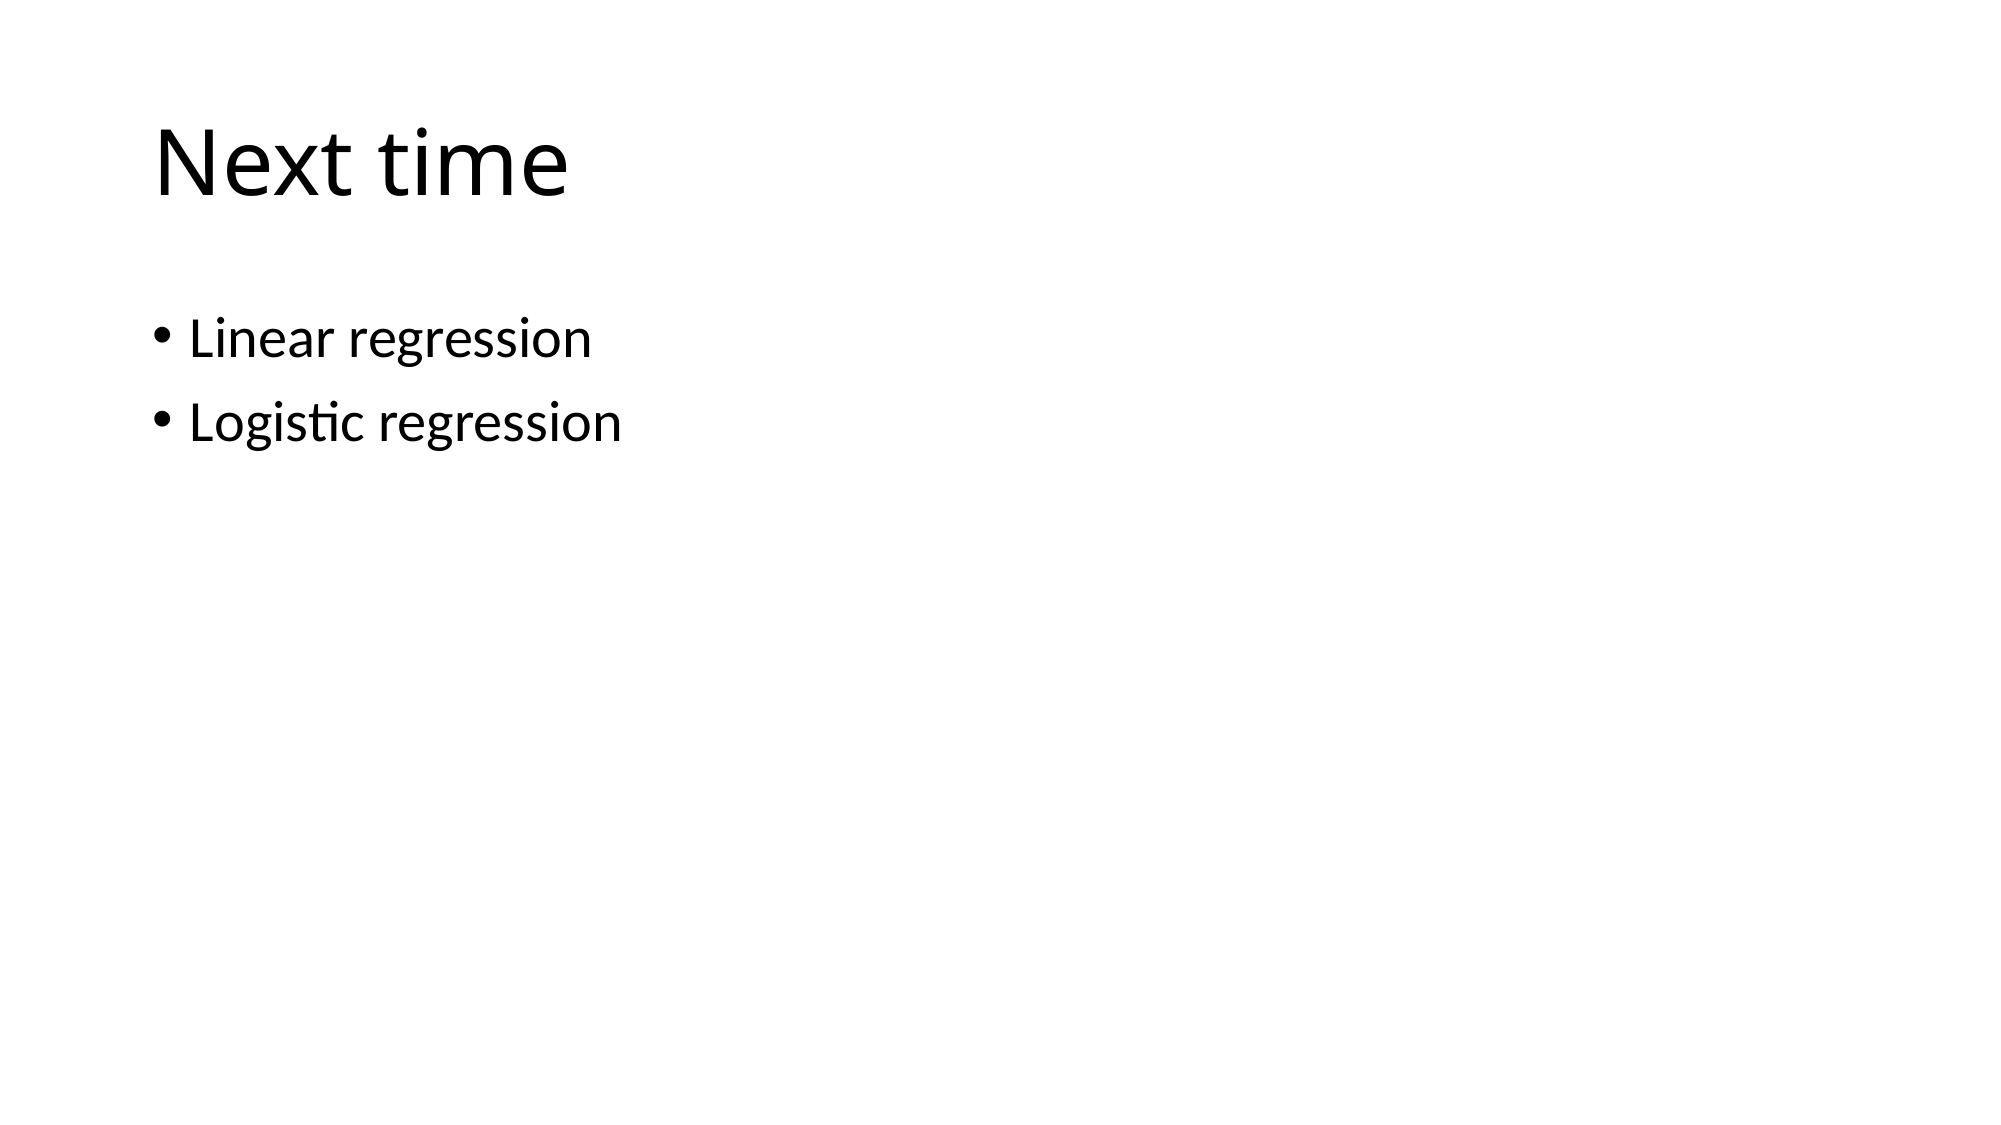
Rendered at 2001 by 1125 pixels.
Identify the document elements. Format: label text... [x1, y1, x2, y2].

list Linear regression Logistic regression [137, 299, 1863, 1014]
title Next time [137, 56, 1863, 275]
